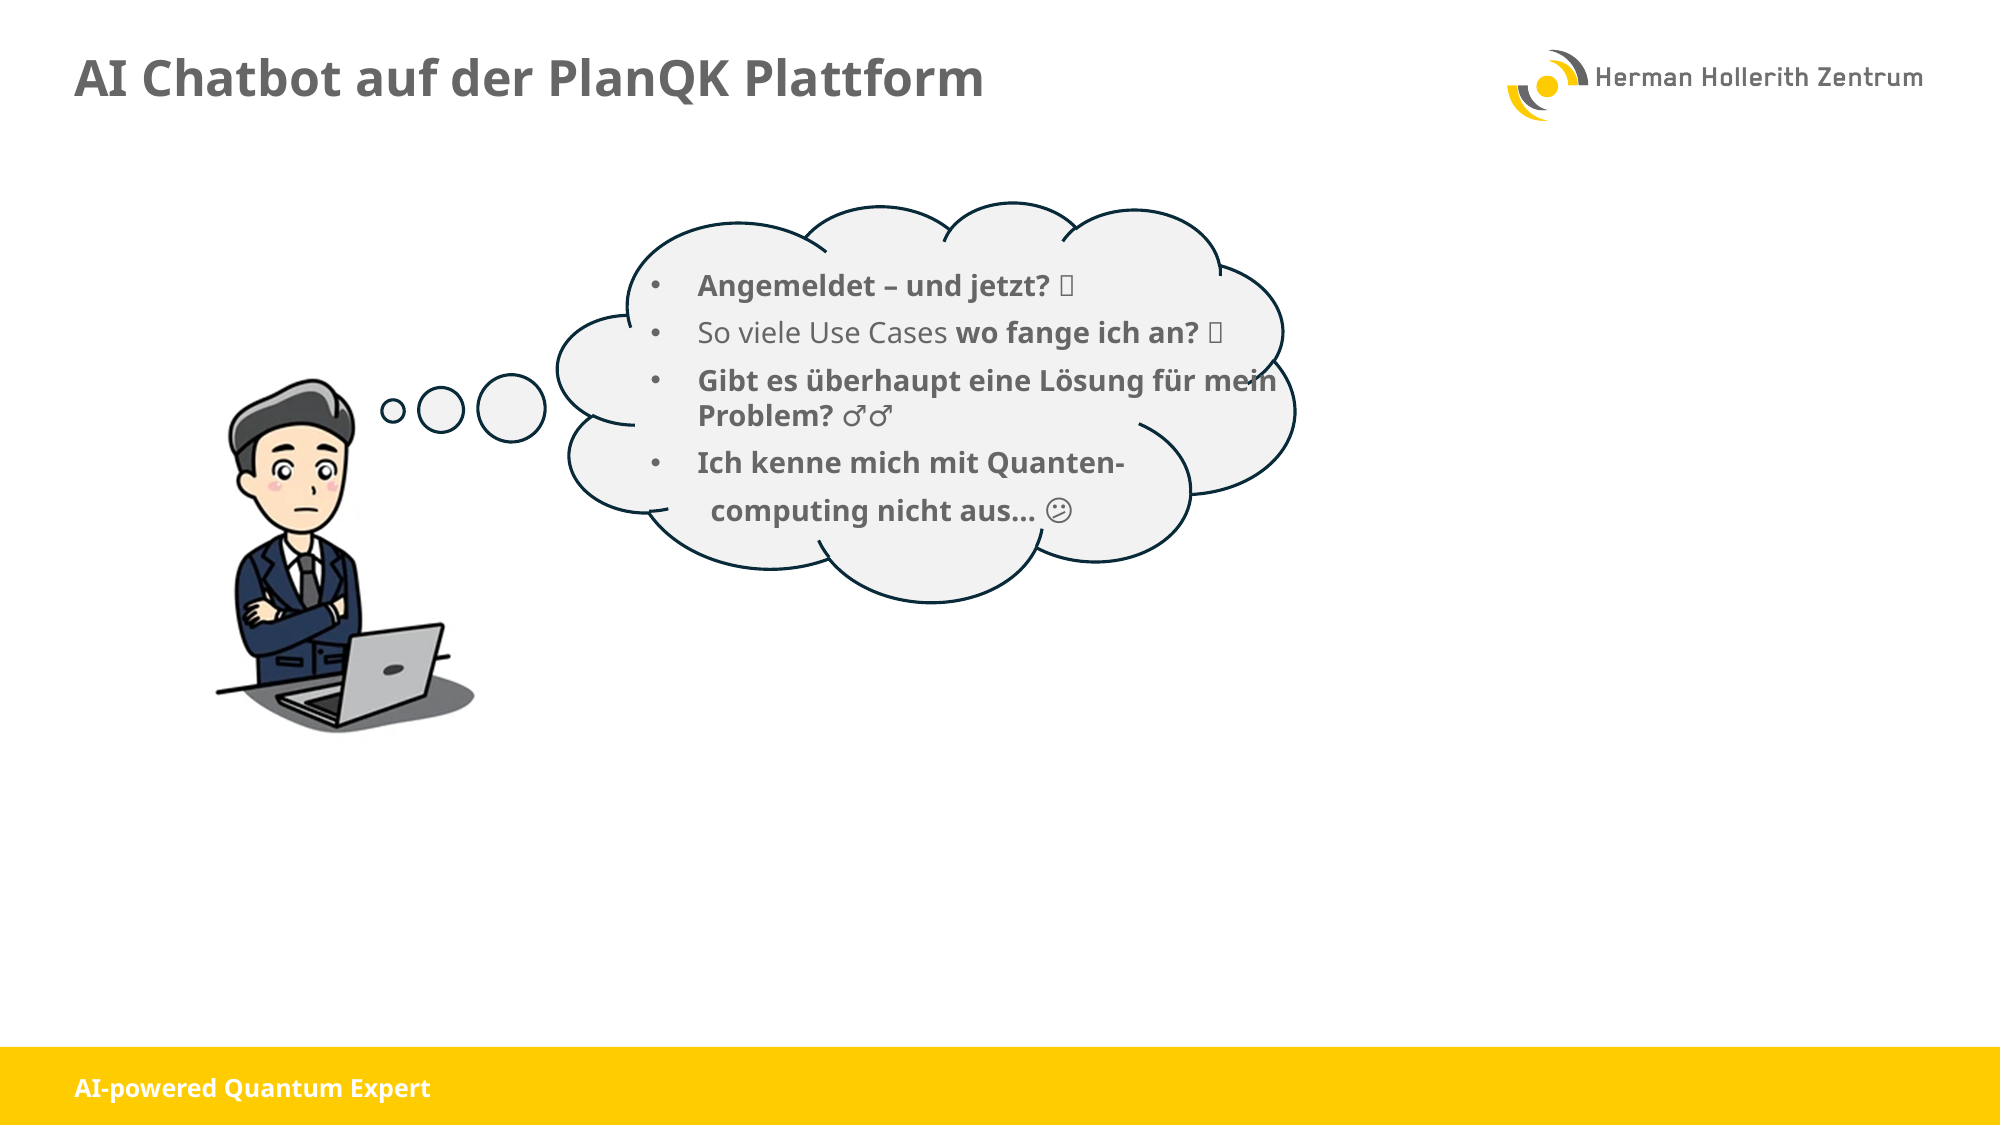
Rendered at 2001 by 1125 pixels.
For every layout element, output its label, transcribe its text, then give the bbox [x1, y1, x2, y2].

text_box [529, 377, 547, 439]
text_box [555, 271, 635, 515]
text_box Angemeldet – und jetzt? 🧐 So viele Use Cases wo fange ich an? 🤯 Gibt es überhaupt eine Lösung für mein Problem? 🤷‍♂️ Ich kenne mich mit Quanten- computing nicht aus… 😕 [635, 260, 1344, 535]
title AI Chatbot auf der PlanQK Plattform [59, 46, 1471, 250]
footer AI-powered Quantum Expert [59, 1074, 735, 1106]
picture [1507, 49, 1926, 121]
text_box [666, 535, 1174, 605]
text_box [643, 201, 1220, 260]
picture [152, 359, 529, 741]
